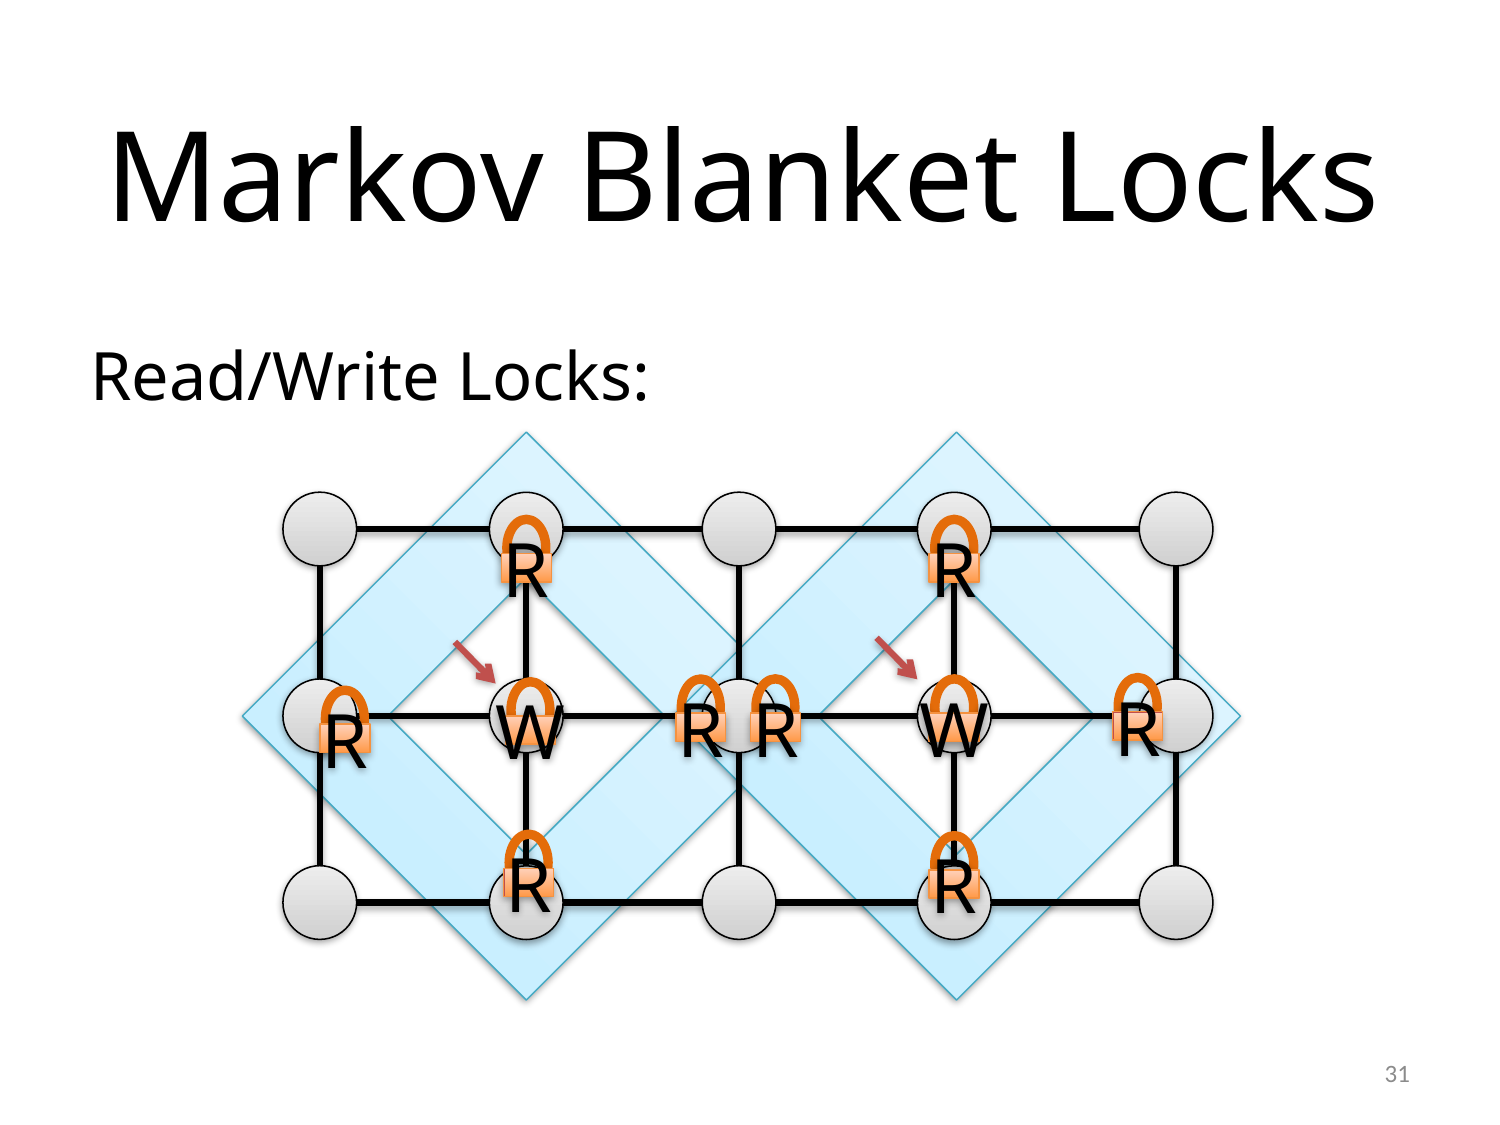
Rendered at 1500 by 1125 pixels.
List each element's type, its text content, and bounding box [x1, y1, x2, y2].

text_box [501, 519, 552, 583]
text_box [503, 833, 554, 897]
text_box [282, 491, 1214, 940]
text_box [928, 519, 980, 583]
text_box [928, 835, 980, 899]
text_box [454, 641, 496, 684]
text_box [1112, 677, 1163, 741]
list Read/Write Locks: [74, 326, 1426, 1125]
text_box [750, 678, 801, 742]
title Markov Blanket Locks [0, 62, 1500, 251]
slide_number 31 [1074, 1042, 1425, 1103]
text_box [319, 689, 371, 753]
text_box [675, 678, 726, 742]
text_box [928, 678, 980, 742]
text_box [505, 681, 556, 745]
